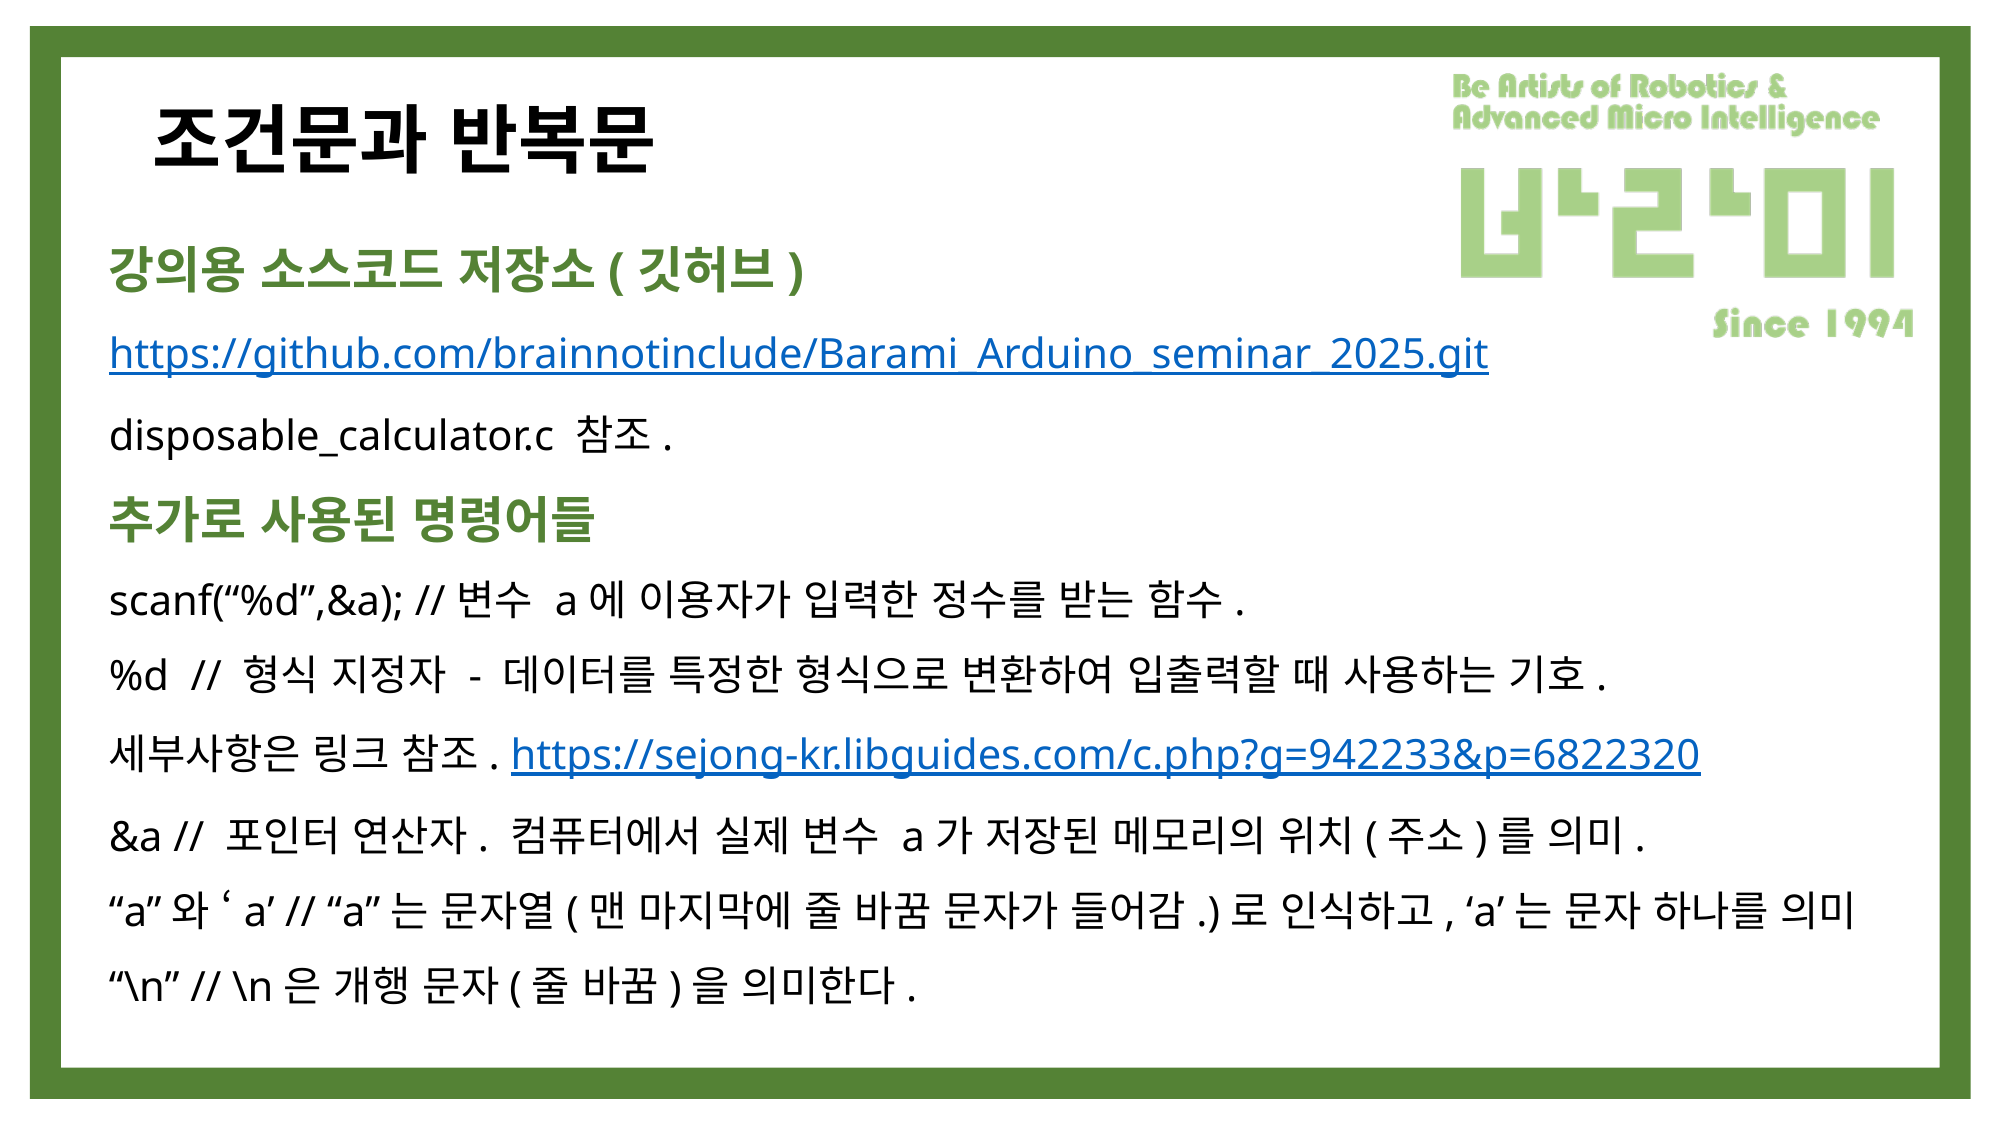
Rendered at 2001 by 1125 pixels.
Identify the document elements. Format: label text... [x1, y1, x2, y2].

text_box 강의용 소스코드 저장소(깃허브) https://github.com/brainnotinclude/Barami_Arduino_seminar_2025.git disposable_calculator.c 참조. 추가로 사용된 명령어들 scanf(“%d”,&a); //변수 a에 이용자가 입력한 정수를 받는 함수. %d // 형식 지정자 - 데이터를 특정한 형식으로 변환하여 입출력할 때 사용하는 기호. 세부사항은 링크 참조. https://sejong-kr.libguides.com/c.php?g=942233&p=6822320 &a // 포인터 연산자. 컴퓨터에서 실제 변수 a가 저장된 메모리의 위치(주소)를 의미. “a”와 ‘a’ // “a”는 문자열(맨 마지막에 줄 바꿈 문자가 들어감.)로 인식하고, ‘a’는 문자 하나를 의미 “\n” // \n은 개행 문자(줄 바꿈)을 의미한다. [93, 200, 1930, 1017]
picture [1448, 59, 1939, 354]
title 조건문과 반복문 [137, 84, 1863, 200]
